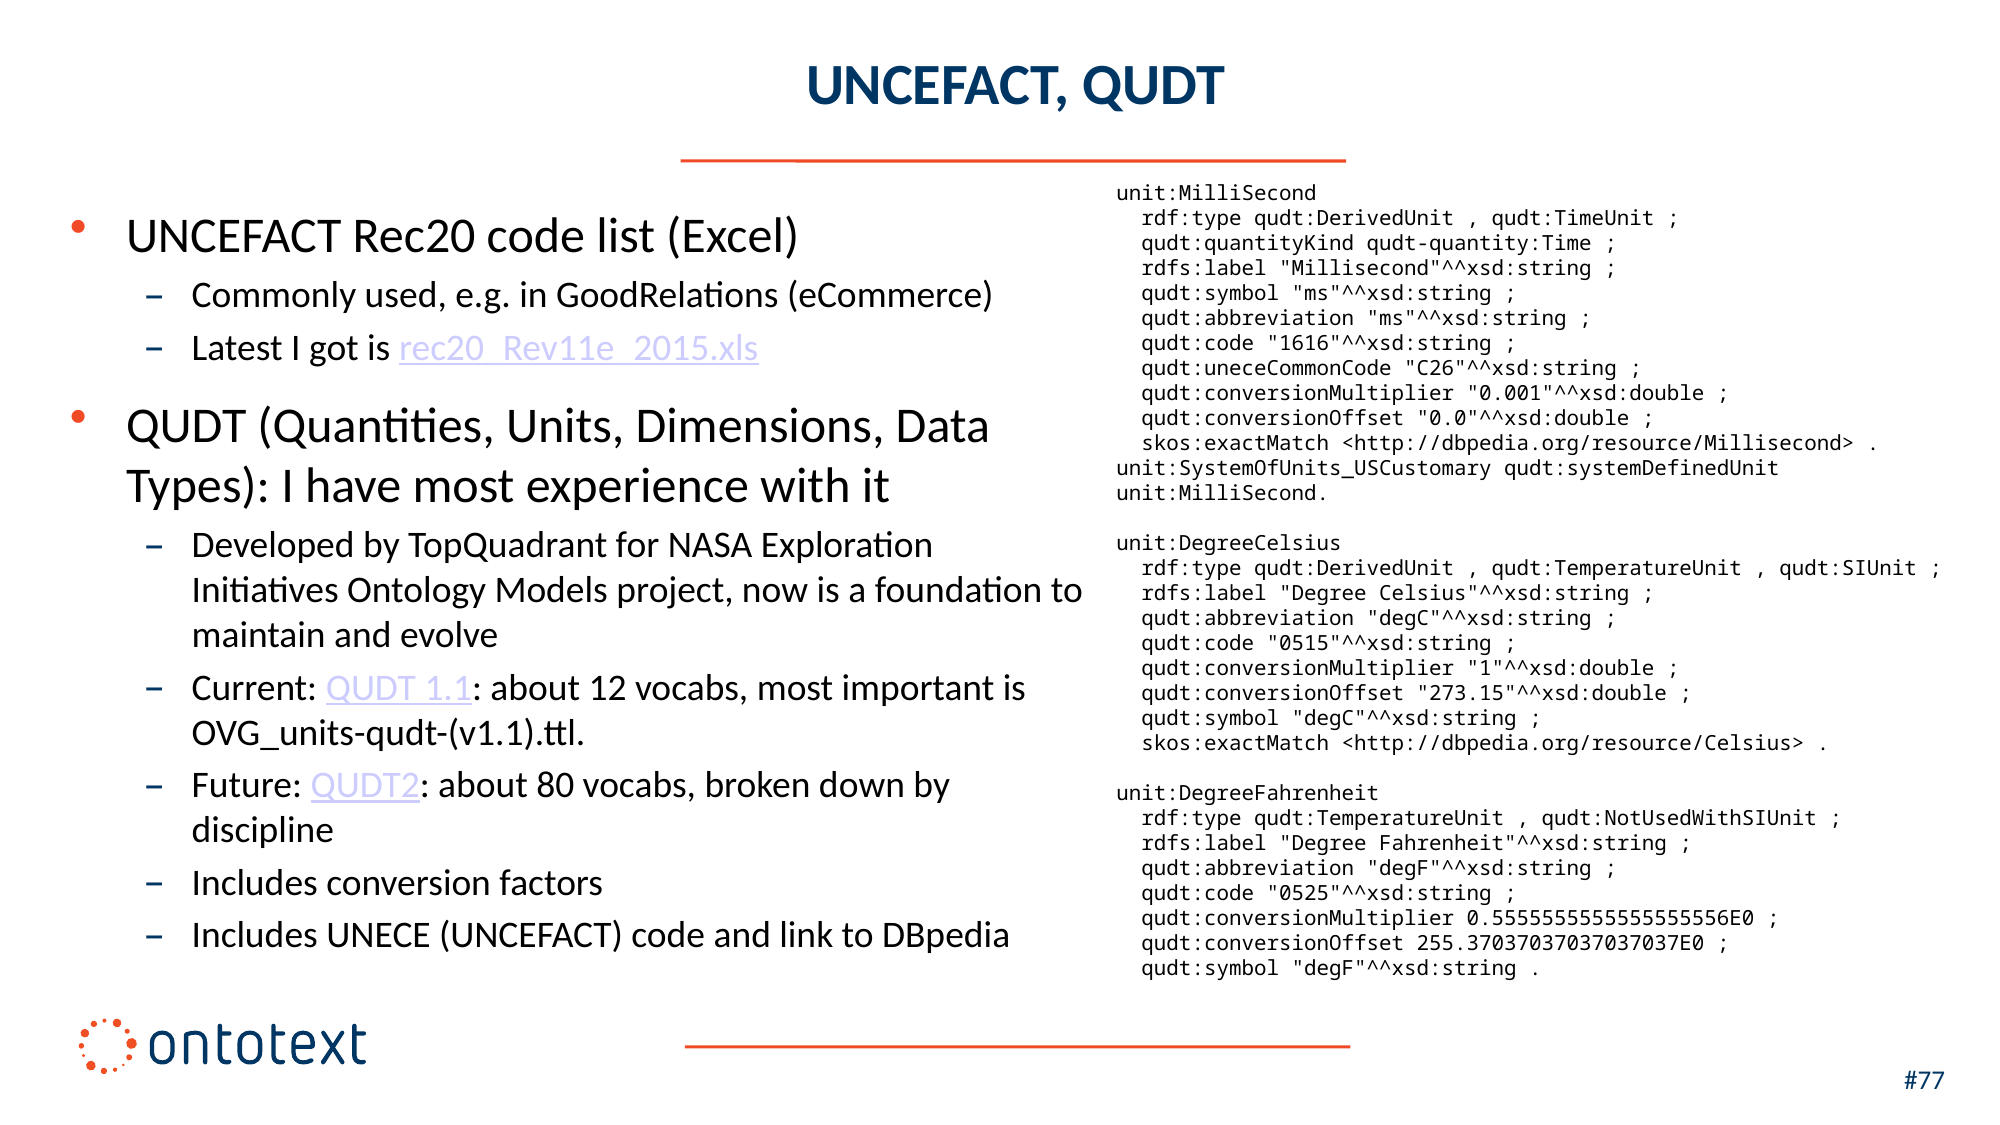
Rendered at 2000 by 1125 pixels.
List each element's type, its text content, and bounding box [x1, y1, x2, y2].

list UNCEFACT Rec20 code list (Excel) Commonly used, e.g. in GoodRelations (eCommerce) Latest I got is rec20_Rev11e_2015.xls QUDT (Quantities, Units, Dimensions, Data Types): I have most experience with it Developed by TopQuadrant for NASA Exploration Initiatives Ontology Models project, now is a foundation to maintain and evolve Current: QUDT 1.1: about 12 vocabs, most important is OVG_units-qudt-(v1.1).ttl. Future: QUDT2: about 80 vocabs, broken down by discipline Includes conversion factors Includes UNECE (UNCEFACT) code and link to DBpedia [54, 194, 1103, 999]
title UNCEFACT, QUDT [102, 0, 1929, 162]
slide_number #77 [1796, 1054, 1961, 1105]
text_box unit:MilliSecond rdf:type qudt:DerivedUnit , qudt:TimeUnit ; qudt:quantityKind qudt-quantity:Time ; rdfs:label "Millisecond"^^xsd:string ; qudt:symbol "ms"^^xsd:string ; qudt:abbreviation "ms"^^xsd:string ; qudt:code "1616"^^xsd:string ; qudt:uneceCommonCode "C26"^^xsd:string ; qudt:conversionMultiplier "0.001"^^xsd:double ; qudt:conversionOffset "0.0"^^xsd:double ; skos:exactMatch <http://dbpedia.org/resource/Millisecond> . unit:SystemOfUnits_USCustomary qudt:systemDefinedUnit unit:MilliSecond. unit:DegreeCelsius rdf:type qudt:DerivedUnit , qudt:TemperatureUnit , qudt:SIUnit ; rdfs:label "Degree Celsius"^^xsd:string ; qudt:abbreviation "degC"^^xsd:string ; qudt:code "0515"^^xsd:string ; qudt:conversionMultiplier "1"^^xsd:double ; qudt:conversionOffset "273.15"^^xsd:double ; qudt:symbol "degC"^^xsd:string ; skos:exactMatch <http://dbpedia.org/resource/Celsius> . unit:DegreeFahrenheit rdf:type qudt:TemperatureUnit , qudt:NotUsedWithSIUnit ; rdfs:label "Degree Fahrenheit"^^xsd:string ; qudt:abbreviation "degF"^^xsd:string ; qudt:code "0525"^^xsd:string ; qudt:conversionMultiplier 0.5555555555555555556E0 ; qudt:conversionOffset 255.37037037037037037E0 ; qudt:symbol "degF"^^xsd:string . [1101, 172, 1964, 987]
